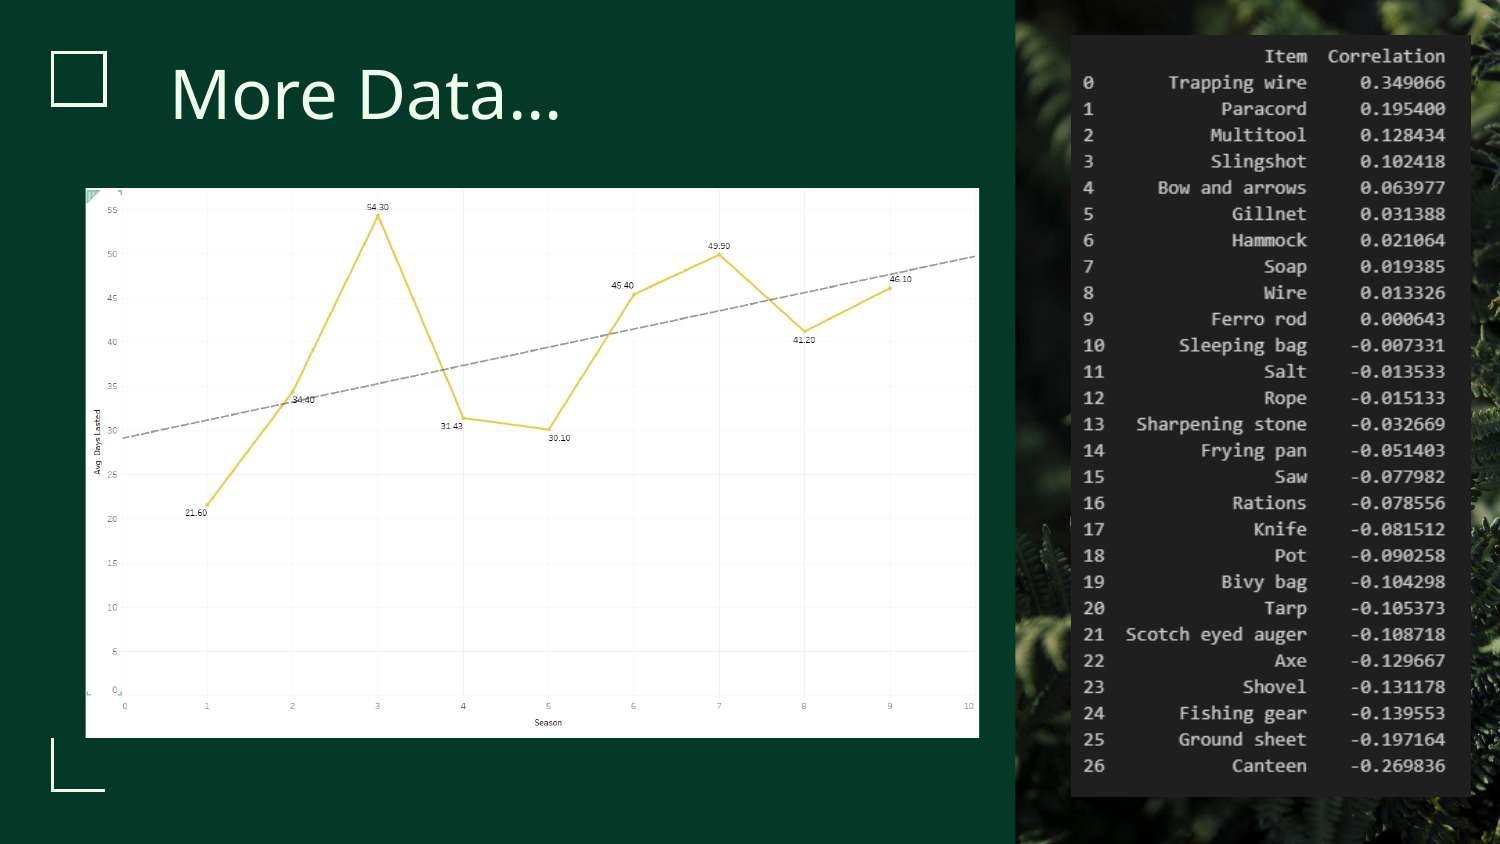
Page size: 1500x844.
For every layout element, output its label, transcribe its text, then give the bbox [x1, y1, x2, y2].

text_box More Data… [154, 35, 854, 148]
picture [85, 188, 980, 739]
picture [1015, 0, 1500, 844]
